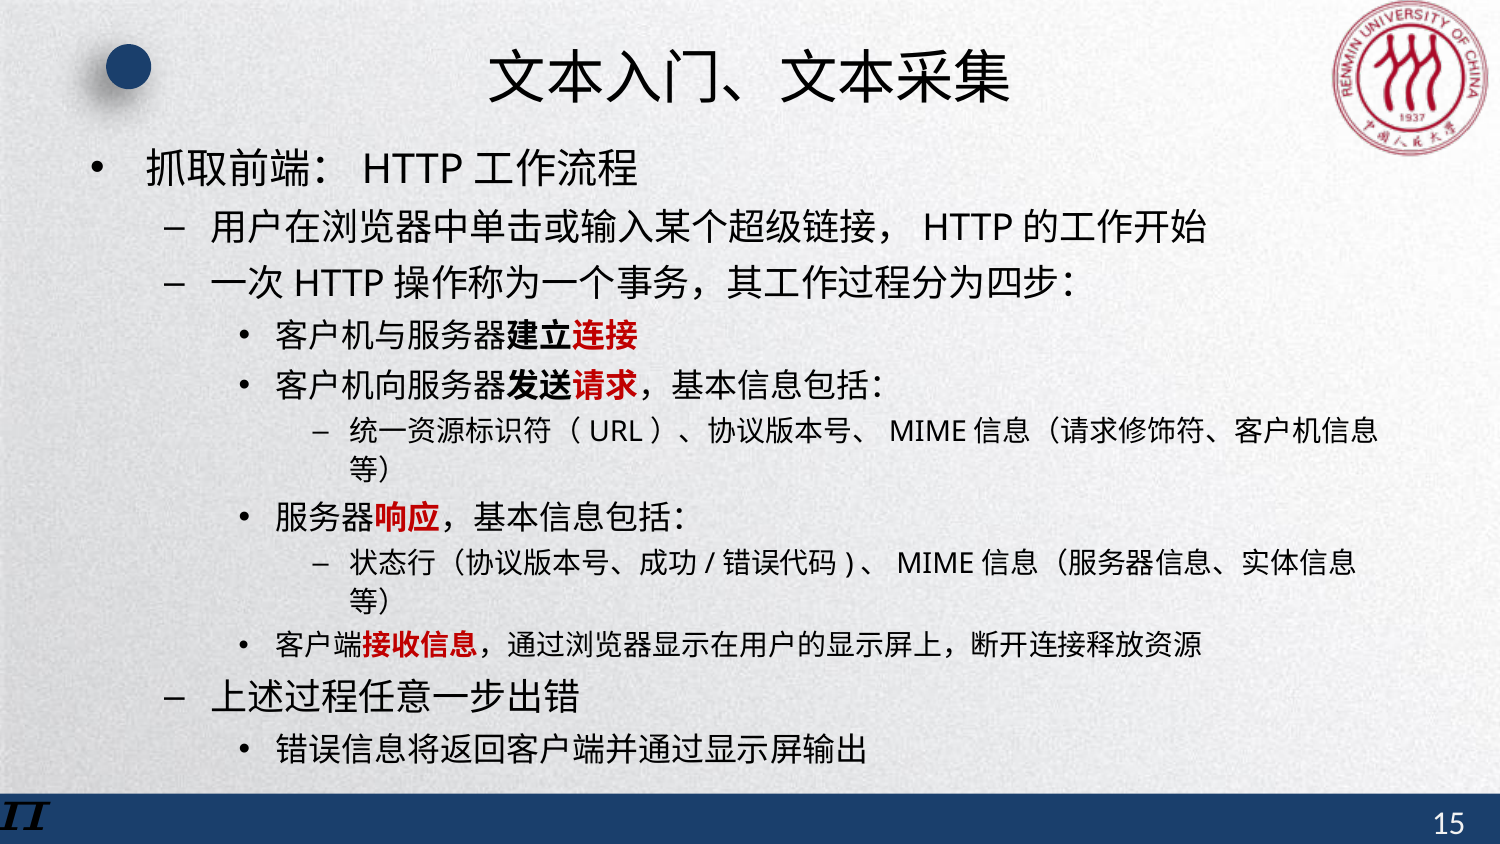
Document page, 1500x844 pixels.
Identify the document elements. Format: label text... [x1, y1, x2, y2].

list 抓取前端：HTTP工作流程 用户在浏览器中单击或输入某个超级链接，HTTP的工作开始 一次HTTP操作称为一个事务，其工作过程分为四步： 客户机与服务器建立连接 客户机向服务器发送请求，基本信息包括： 统一资源标识符（URL）、协议版本号、MIME信息（请求修饰符、客户机信息等） 服务器响应，基本信息包括： 状态行（协议版本号、成功/错误代码)、MIME信息（服务器信息、实体信息等） 客户端接收信息，通过浏览器显示在用户的显示屏上，断开连接释放资源 上述过程任意一步出错 错误信息将返回客户端并通过显示屏输出 [75, 134, 1425, 781]
title 文本入门、文本采集 [75, 33, 1425, 116]
picture [0, 0, 1500, 793]
